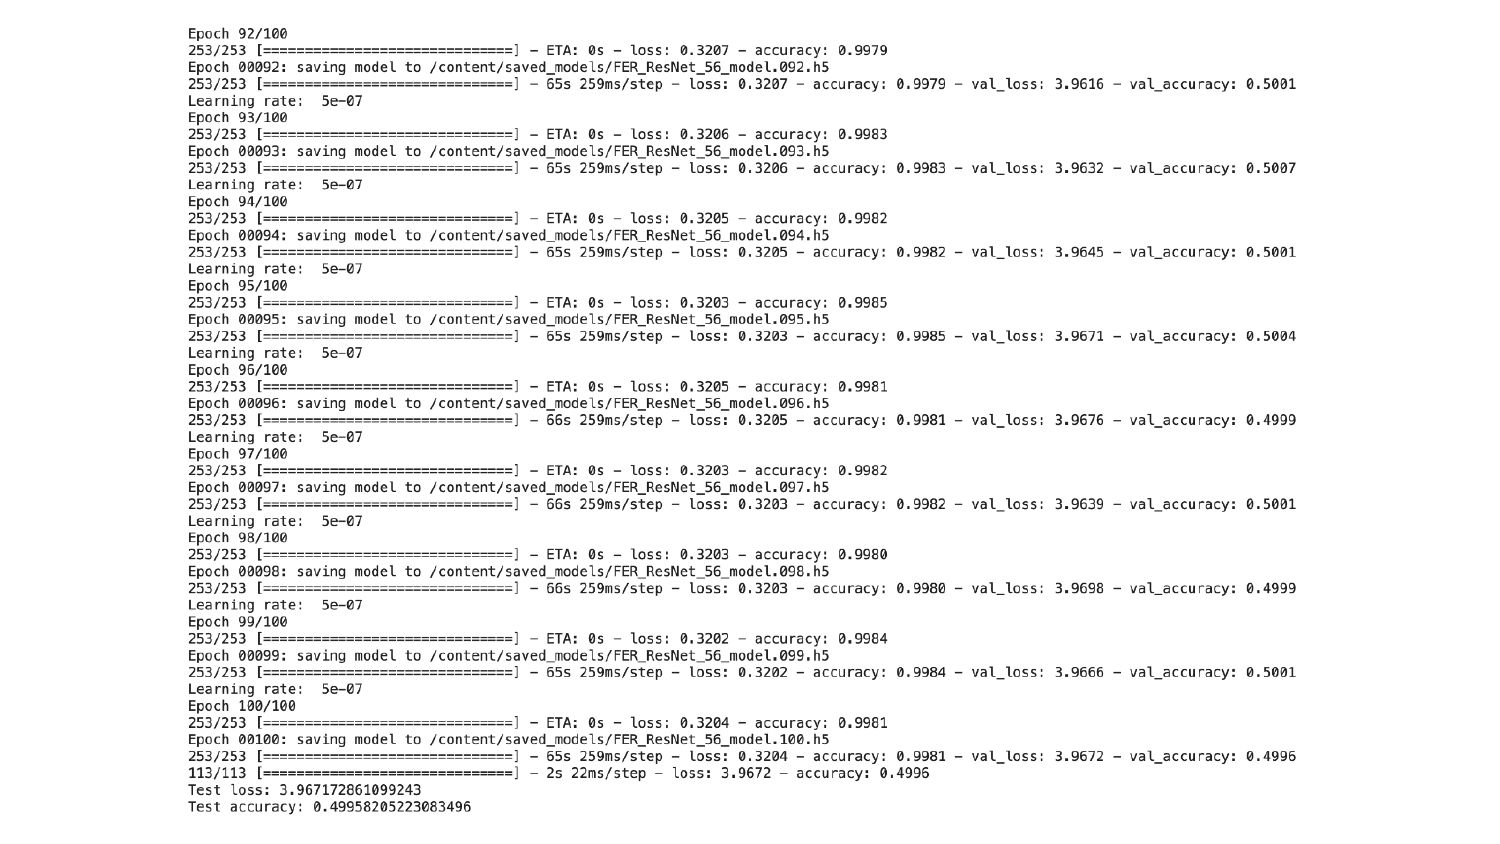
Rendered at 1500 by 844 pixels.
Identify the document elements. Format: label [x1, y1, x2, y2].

picture [181, 24, 1319, 819]
